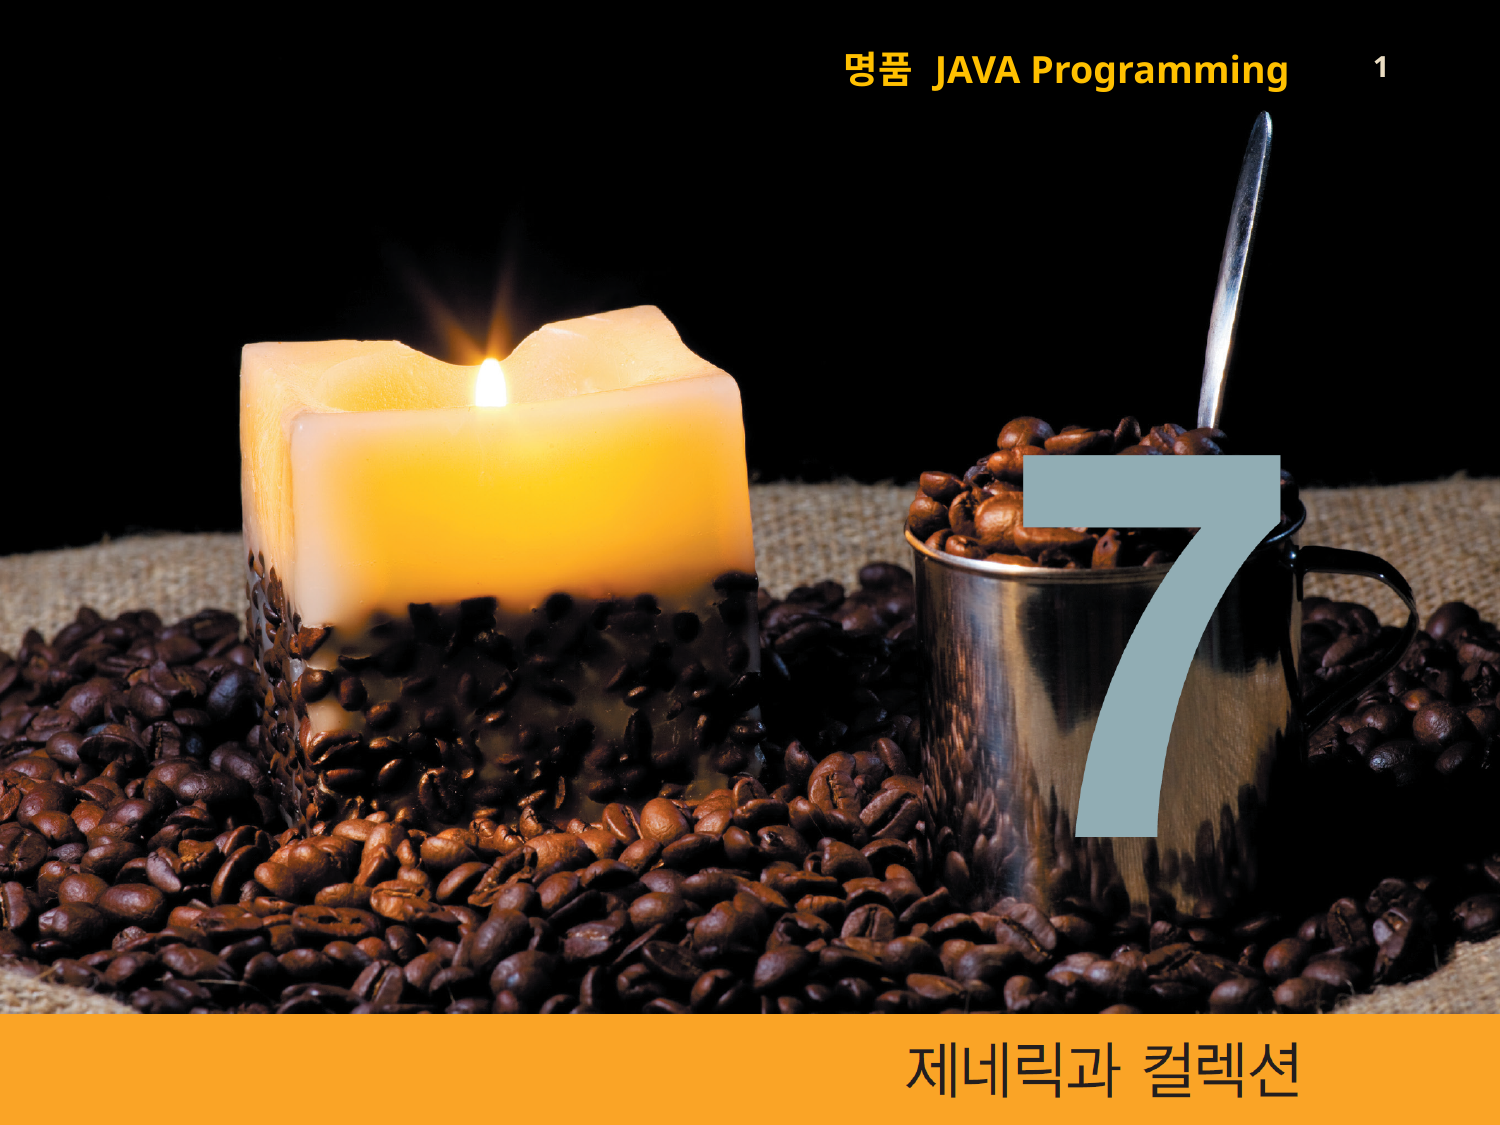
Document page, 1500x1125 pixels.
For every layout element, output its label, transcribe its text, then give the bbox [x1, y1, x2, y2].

slide_number 1 [1312, 37, 1450, 100]
footer 명품 JAVA Programming [342, 38, 1305, 99]
picture [0, 0, 1500, 1125]
